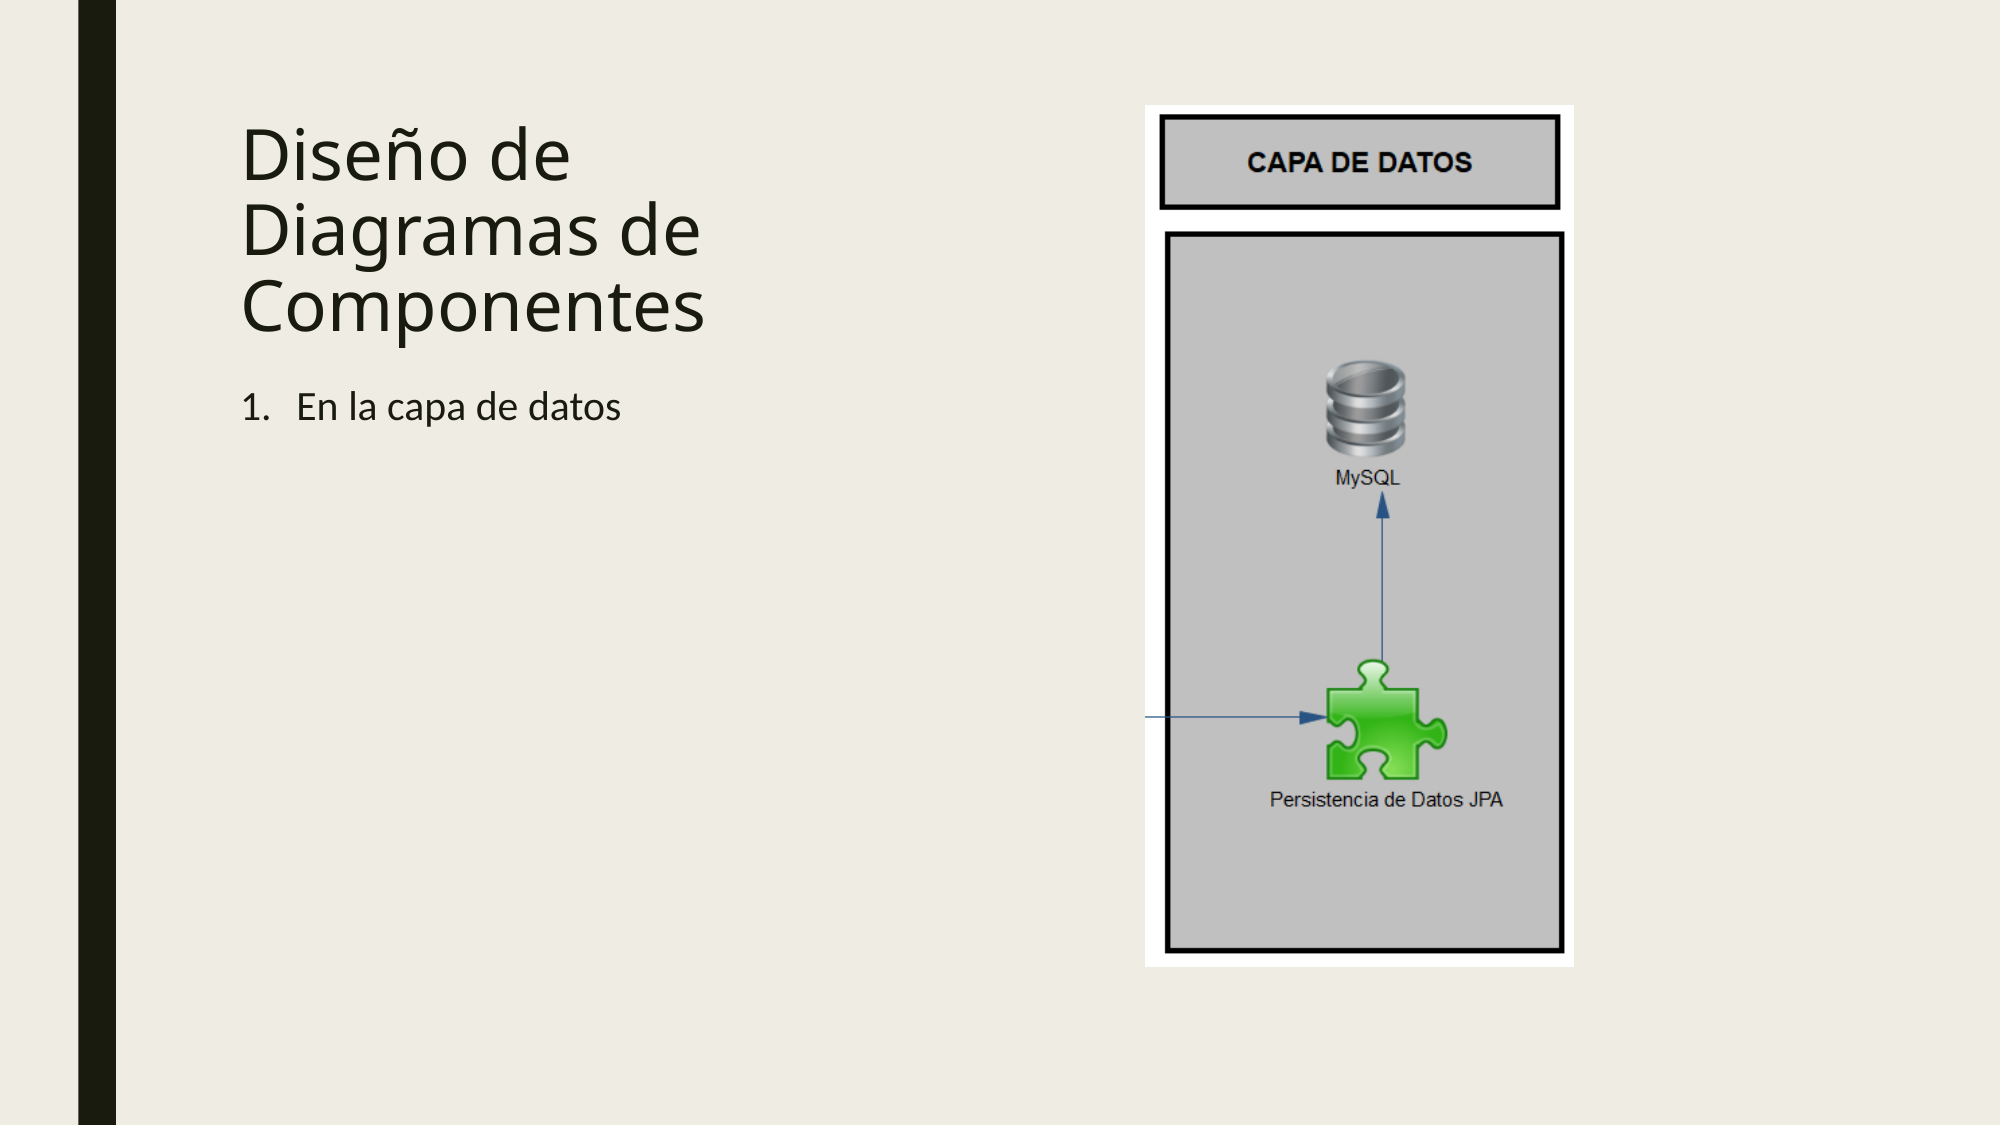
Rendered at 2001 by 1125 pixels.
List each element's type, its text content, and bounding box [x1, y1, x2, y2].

title Diseño de Diagramas de Componentes [225, 112, 764, 357]
list En la capa de datos [225, 375, 764, 963]
picture [1145, 105, 1574, 967]
